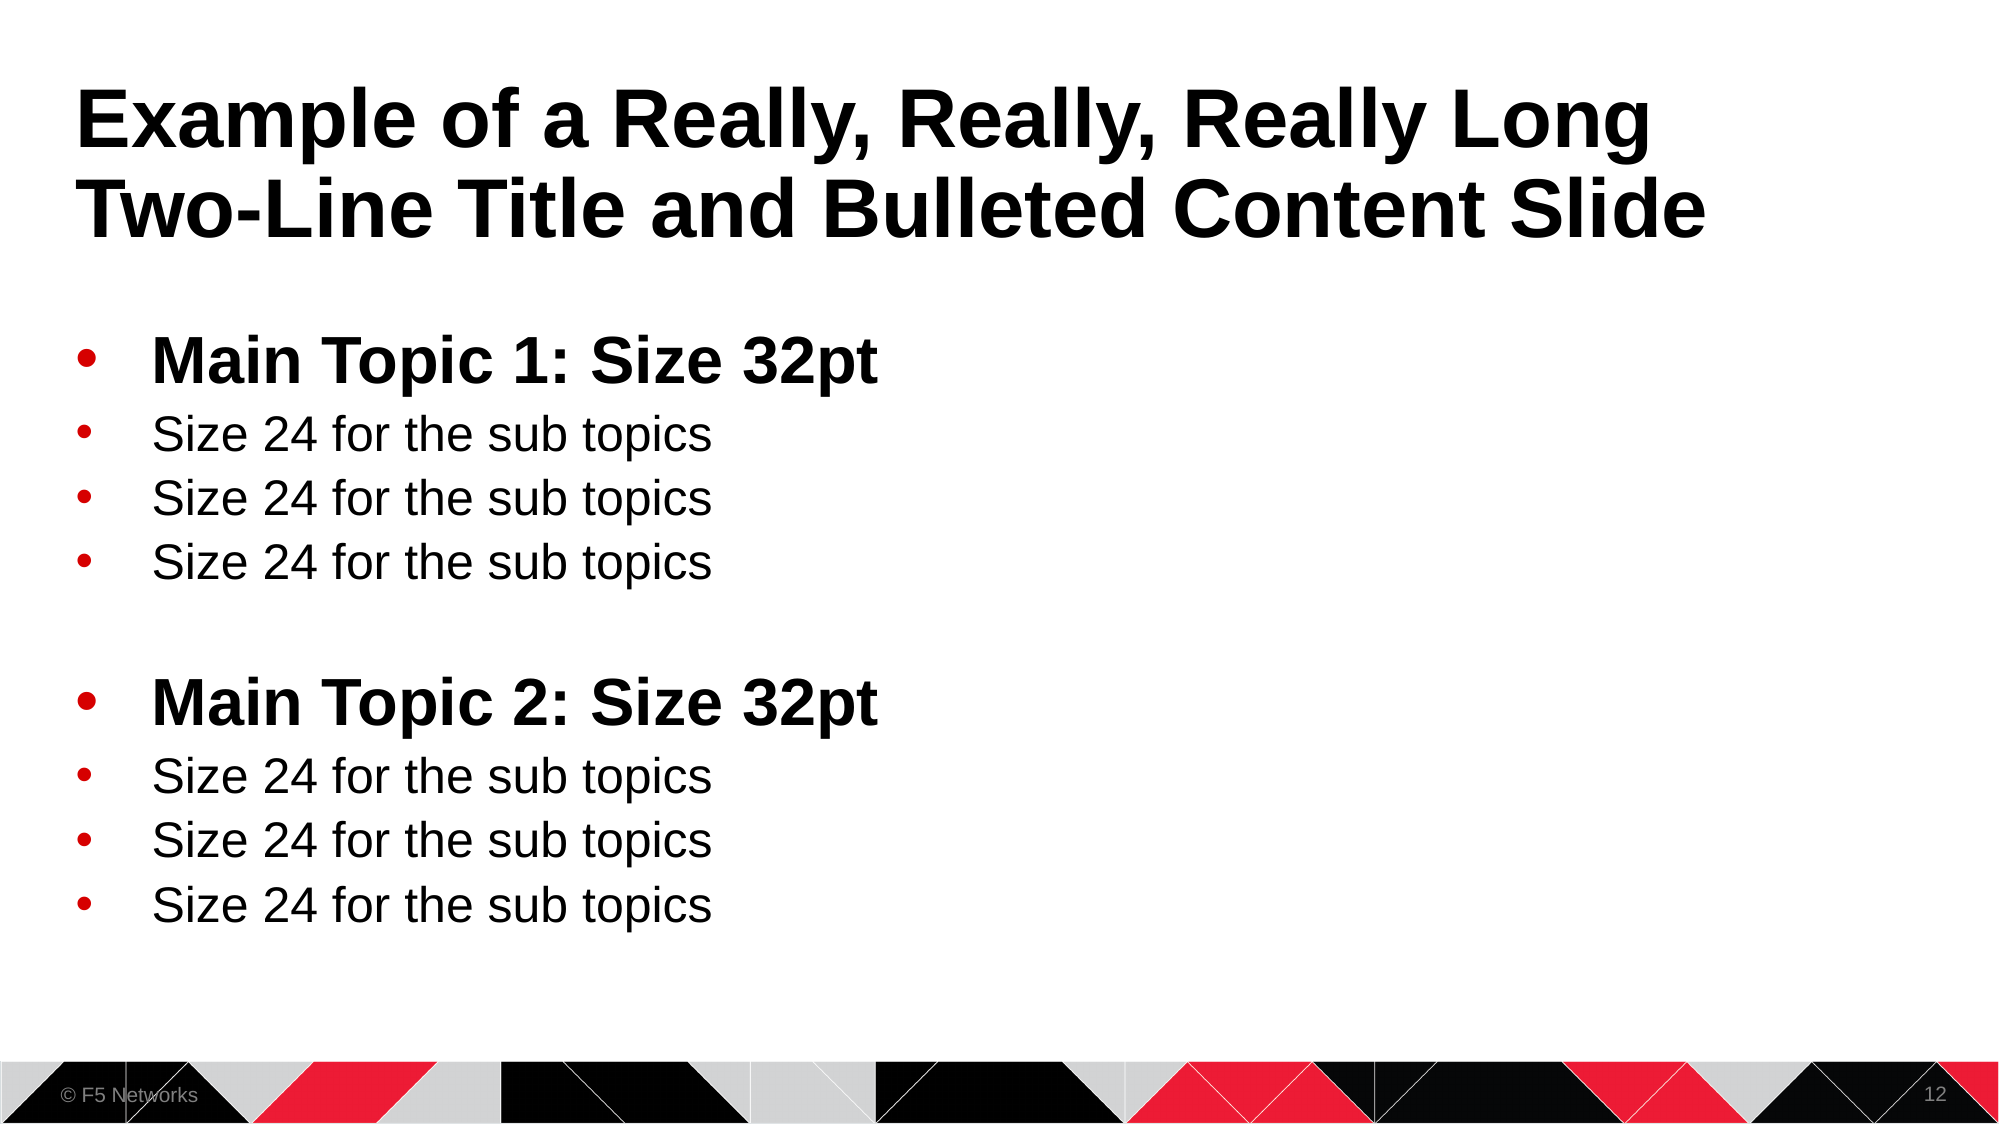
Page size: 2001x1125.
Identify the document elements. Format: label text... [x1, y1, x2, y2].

picture [0, 1050, 2000, 1125]
slide_number 12 [1477, 1062, 1973, 1123]
list Main Topic 1: Size 32pt Size 24 for the sub topics Size 24 for the sub topics Size 24 for the sub topics Main Topic 2: Size 32pt Size 24 for the sub topics Size 24 for the sub topics Size 24 for the sub topics [50, 299, 1950, 1050]
footer © F5 Networks [35, 1063, 711, 1124]
title Example of a Really, Really, Really Long Two-Line Title and Bulleted Content Slide [50, 50, 1950, 284]
